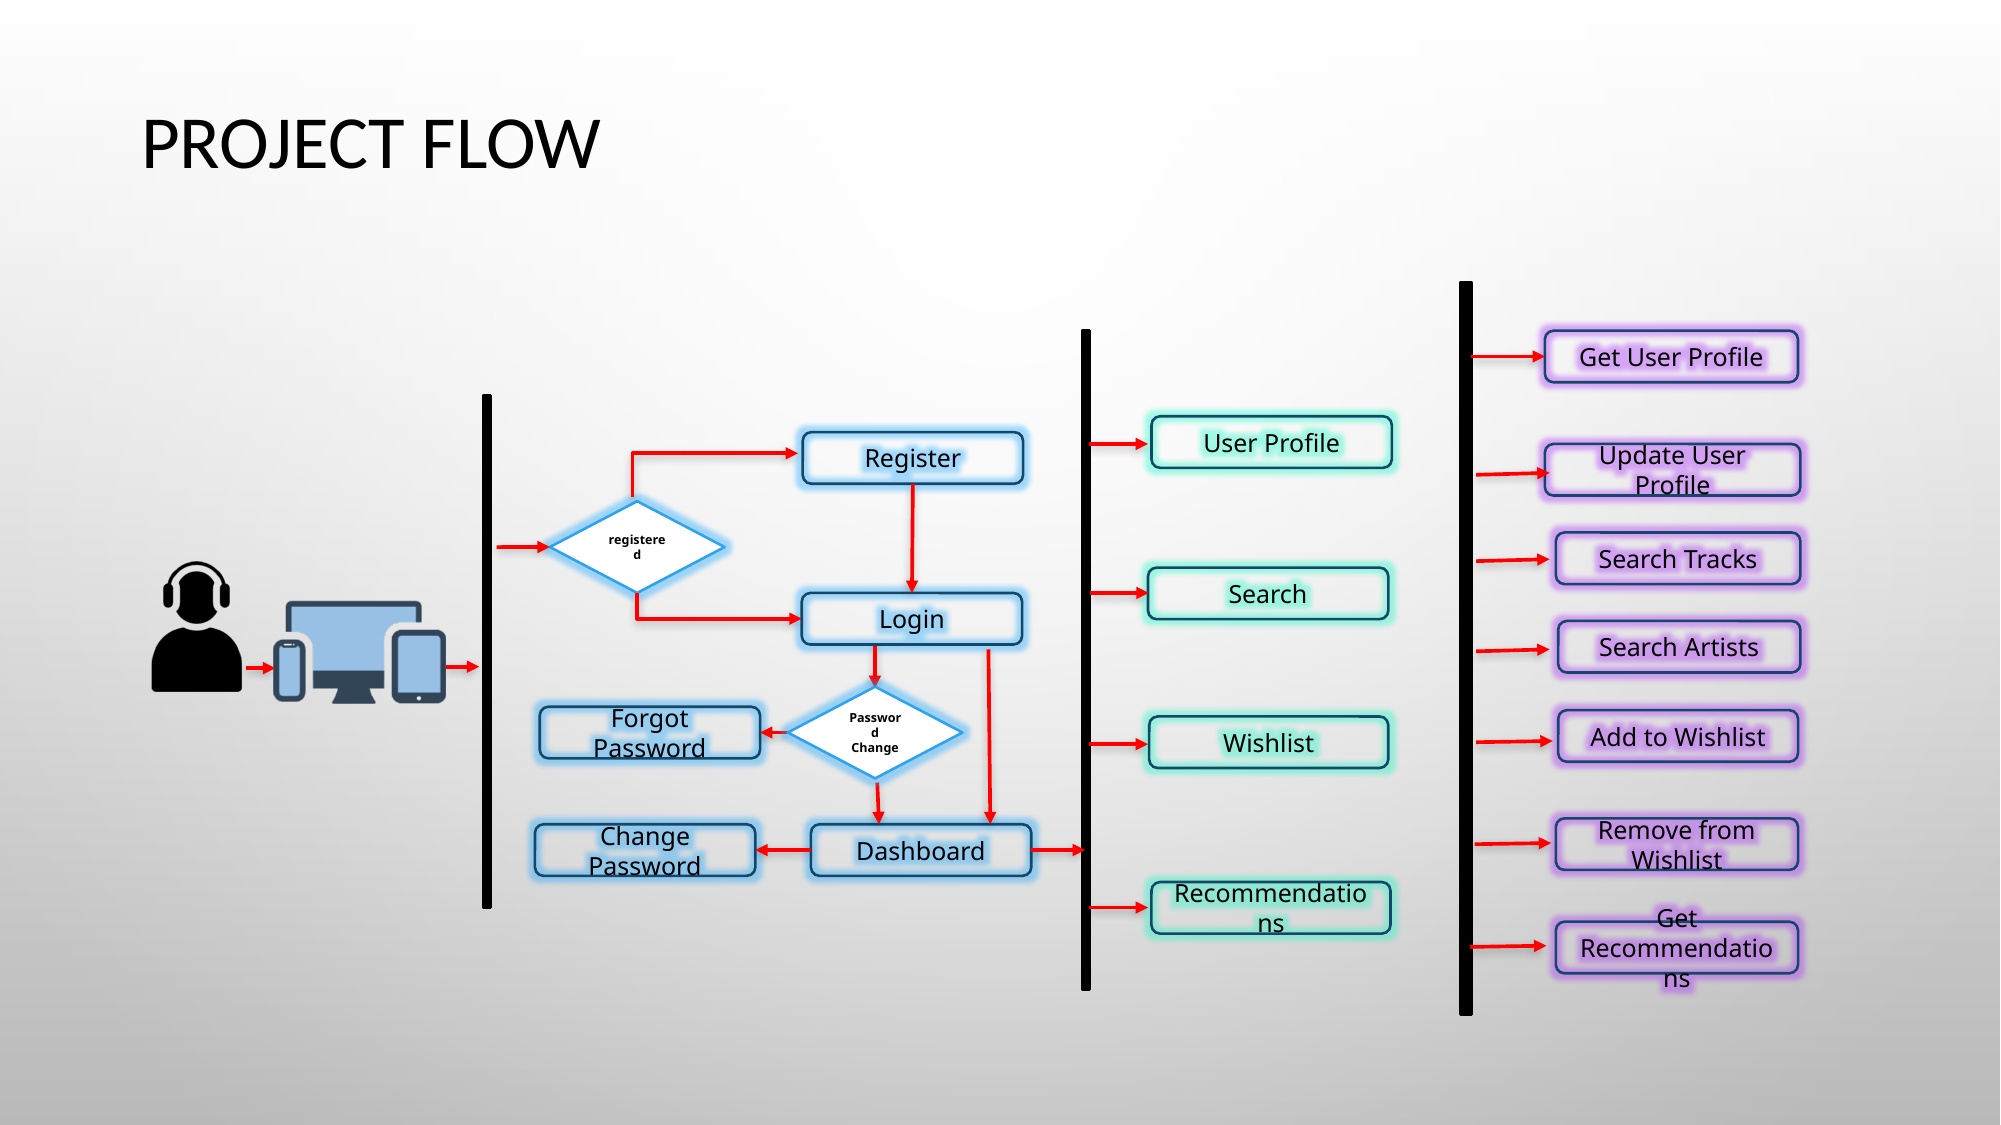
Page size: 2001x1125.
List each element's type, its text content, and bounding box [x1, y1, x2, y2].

text_box Search [1146, 566, 1390, 621]
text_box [706, 567, 733, 689]
text_box [1459, 281, 1473, 1016]
text_box [1081, 329, 1091, 991]
text_box Recommendations [1150, 880, 1392, 935]
title PROJECT FLOW [126, 35, 1851, 253]
text_box Dashboard [809, 822, 1033, 878]
text_box Register [801, 430, 1025, 486]
text_box Get Recommendations [1554, 920, 1800, 975]
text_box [1475, 472, 1550, 476]
text_box Update User Profile [1543, 442, 1802, 497]
text_box Password Change [786, 686, 964, 780]
picture [0, 0, 2000, 1125]
text_box Add to Wishlist [1556, 708, 1800, 764]
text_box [876, 782, 880, 825]
text_box Get User Profile [1543, 329, 1800, 384]
text_box [482, 394, 492, 909]
text_box Change Password [533, 822, 757, 878]
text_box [1475, 558, 1550, 562]
text_box Login [800, 591, 1024, 646]
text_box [693, 391, 738, 558]
text_box Search Artists [1556, 619, 1802, 674]
text_box registered [550, 500, 692, 594]
text_box Remove from Wishlist [1554, 817, 1800, 872]
text_box Wishlist [1147, 715, 1390, 770]
text_box User Profile [1150, 414, 1394, 470]
text_box Search Tracks [1554, 531, 1802, 586]
text_box Forgot Password [538, 705, 762, 760]
